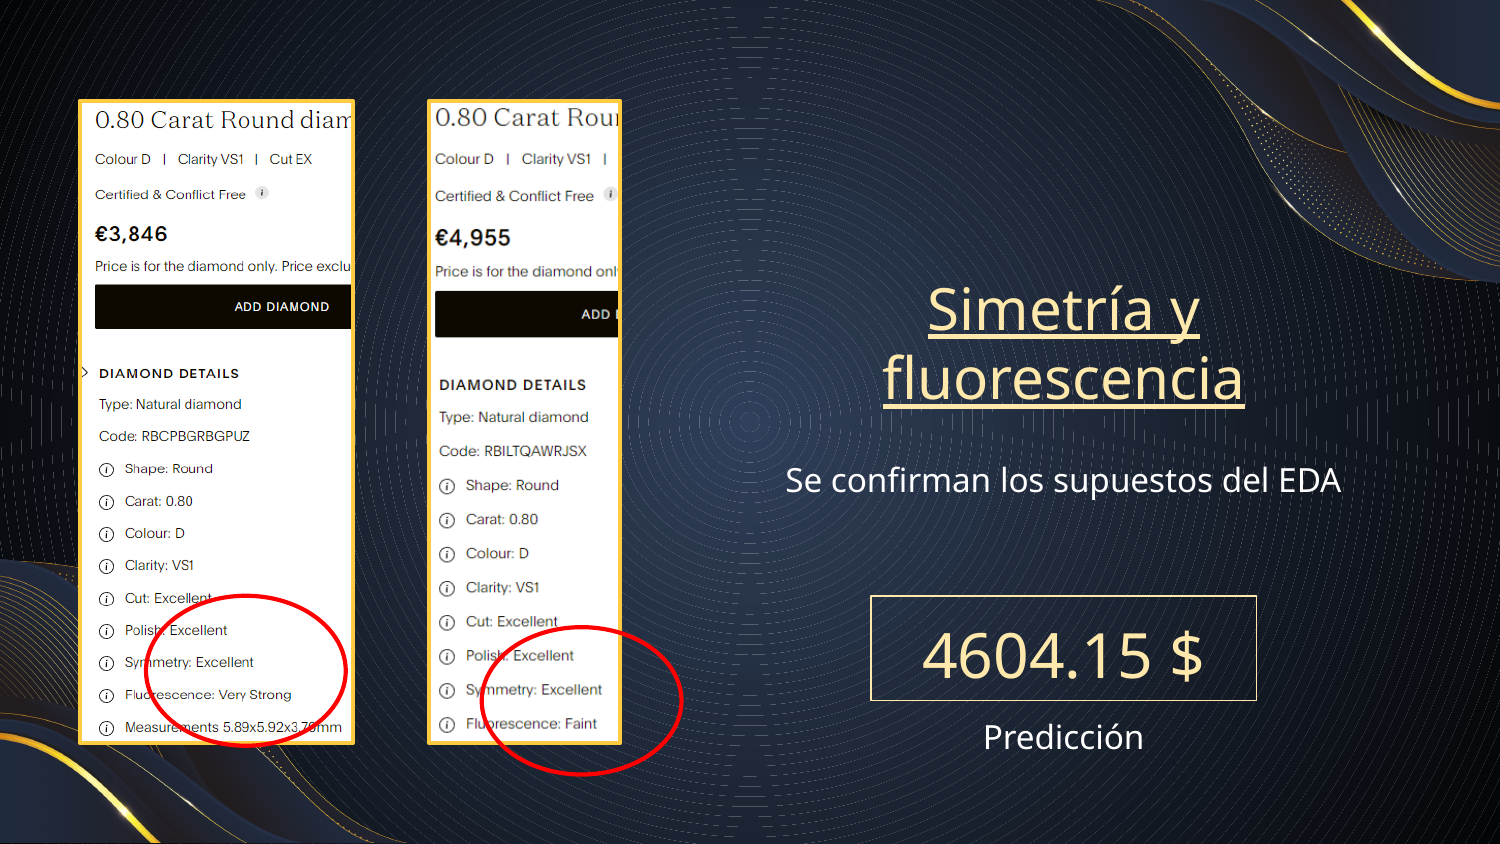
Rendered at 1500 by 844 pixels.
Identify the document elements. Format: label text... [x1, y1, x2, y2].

picture [0, 102, 619, 843]
subtitle Se confirman los supuestos del EDA [745, 404, 1383, 555]
text_box [504, 631, 684, 777]
title Simetría y fluorescencia [844, 289, 1284, 395]
picture [1067, 0, 1500, 283]
text_box Predicción [871, 706, 1257, 767]
text_box 4604.15 $ [871, 595, 1257, 701]
